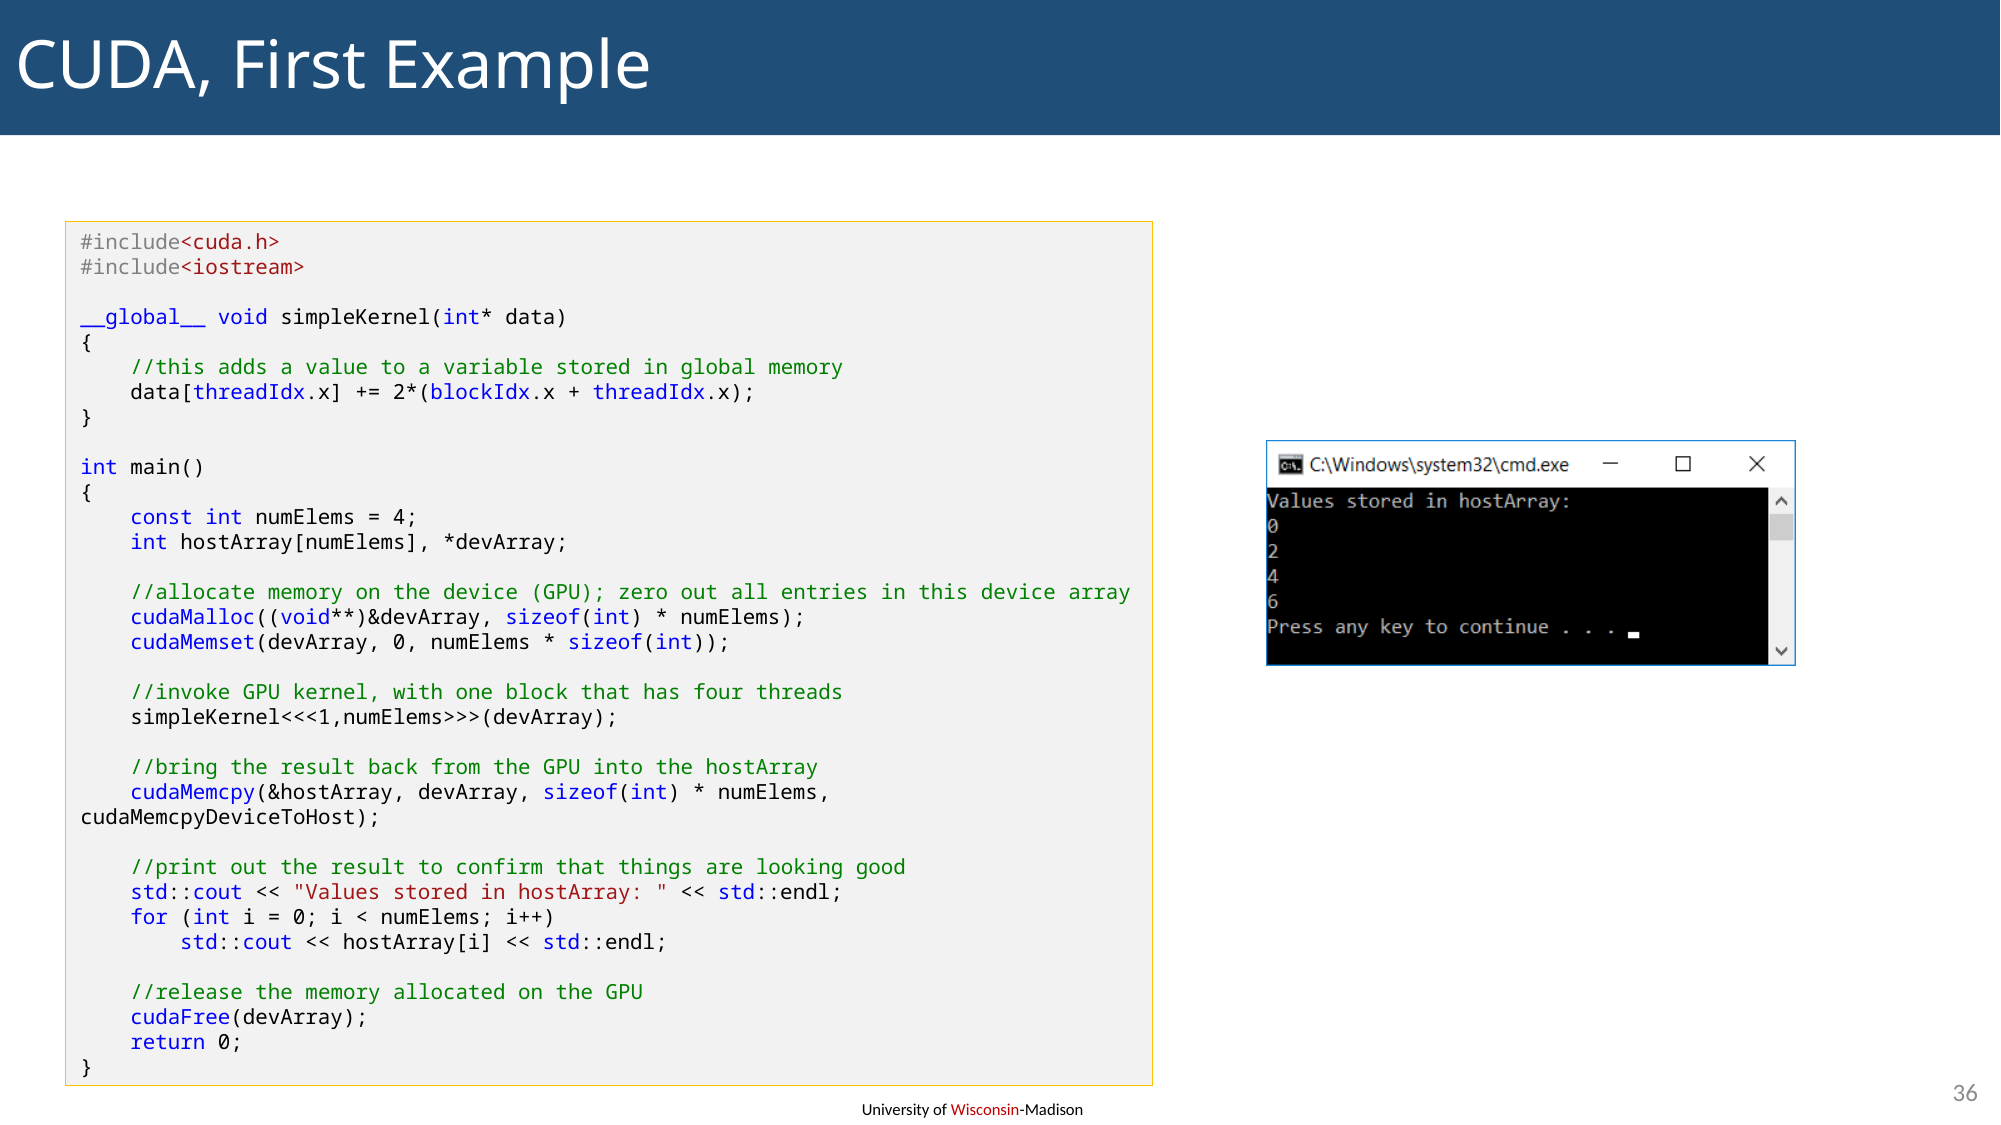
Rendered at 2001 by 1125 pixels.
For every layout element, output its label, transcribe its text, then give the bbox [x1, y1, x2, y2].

slide_number 36 [1879, 1069, 1994, 1114]
title CUDA, First Example [0, 0, 2000, 136]
picture [1266, 440, 1796, 666]
text_box #include<cuda.h> #include<iostream> __global__ void simpleKernel(int* data) { //this adds a value to a variable stored in global memory data[threadIdx.x] += 2*(blockIdx.x + threadIdx.x); } int main() { const int numElems = 4; int hostArray[numElems], *devArray; //allocate memory on the device (GPU); zero out all entries in this device array cudaMalloc((void**)&devArray, sizeof(int) * numElems); cudaMemset(devArray, 0, numElems * sizeof(int)); //invoke GPU kernel, with one block that has four threads simpleKernel<<<1,numElems>>>(devArray); //bring the result back from the GPU into the hostArray cudaMemcpy(&hostArray, devArray, sizeof(int) * numElems, cudaMemcpyDeviceToHost); //print out the result to confirm that things are looking good std::cout << "Values stored in hostArray: " << std::endl; for (int i = 0; i < numElems; i++) std::cout << hostArray[i] << std::endl; //release the memory allocated on the GPU cudaFree(devArray); return 0; } [65, 221, 1153, 1086]
